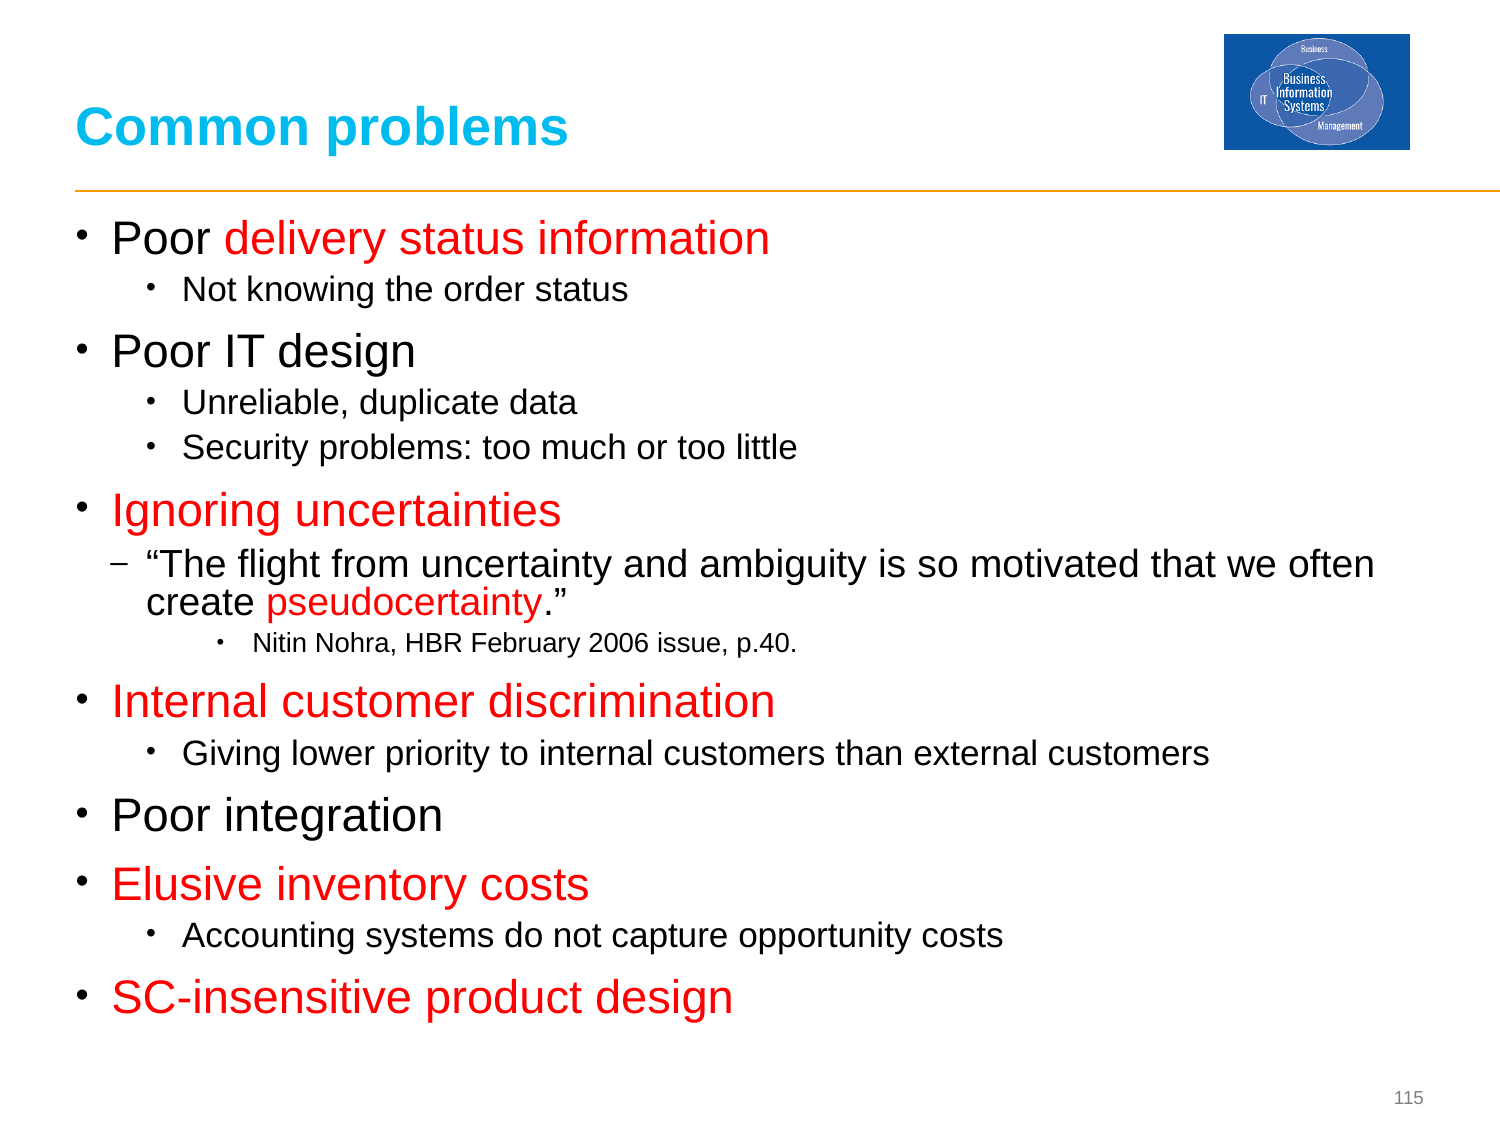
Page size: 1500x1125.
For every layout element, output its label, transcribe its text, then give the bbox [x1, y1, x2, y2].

title Common problems [75, 27, 1422, 157]
list Poor delivery status information Not knowing the order status Poor IT design Unreliable, duplicate data Security problems: too much or too little Ignoring uncertainties “The flight from uncertainty and ambiguity is so motivated that we often create pseudocertainty.” Nitin Nohra, HBR February 2006 issue, p.40. Internal customer discrimination Giving lower priority to internal customers than external customers Poor integration Elusive inventory costs Accounting systems do not capture opportunity costs SC-insensitive product design [75, 218, 1476, 1031]
